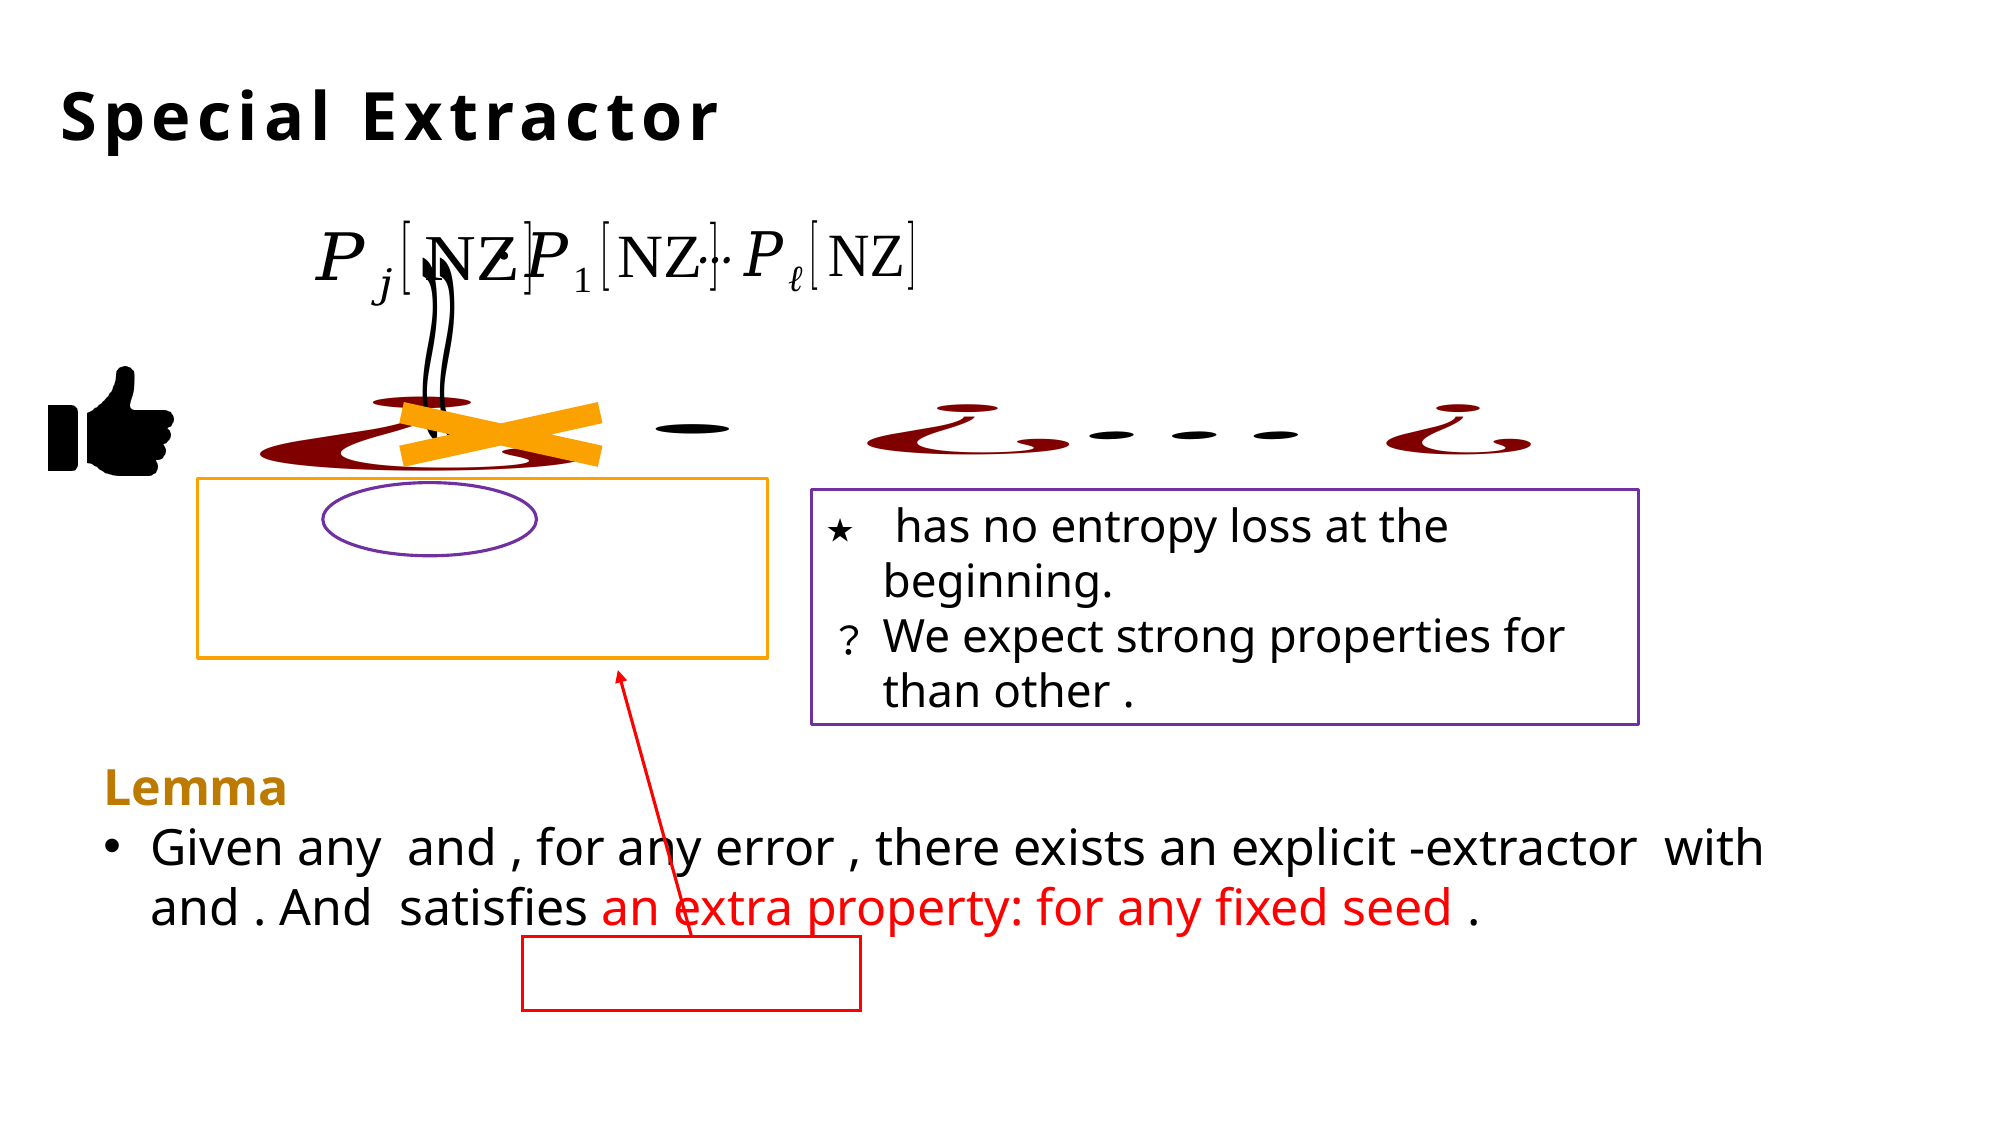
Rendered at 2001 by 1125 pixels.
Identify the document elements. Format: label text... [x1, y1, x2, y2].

text_box [399, 402, 603, 467]
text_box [617, 670, 692, 937]
text_box [522, 936, 861, 1012]
picture [35, 345, 186, 496]
text_box Special Extractor [45, 66, 735, 162]
text_box [321, 481, 538, 557]
